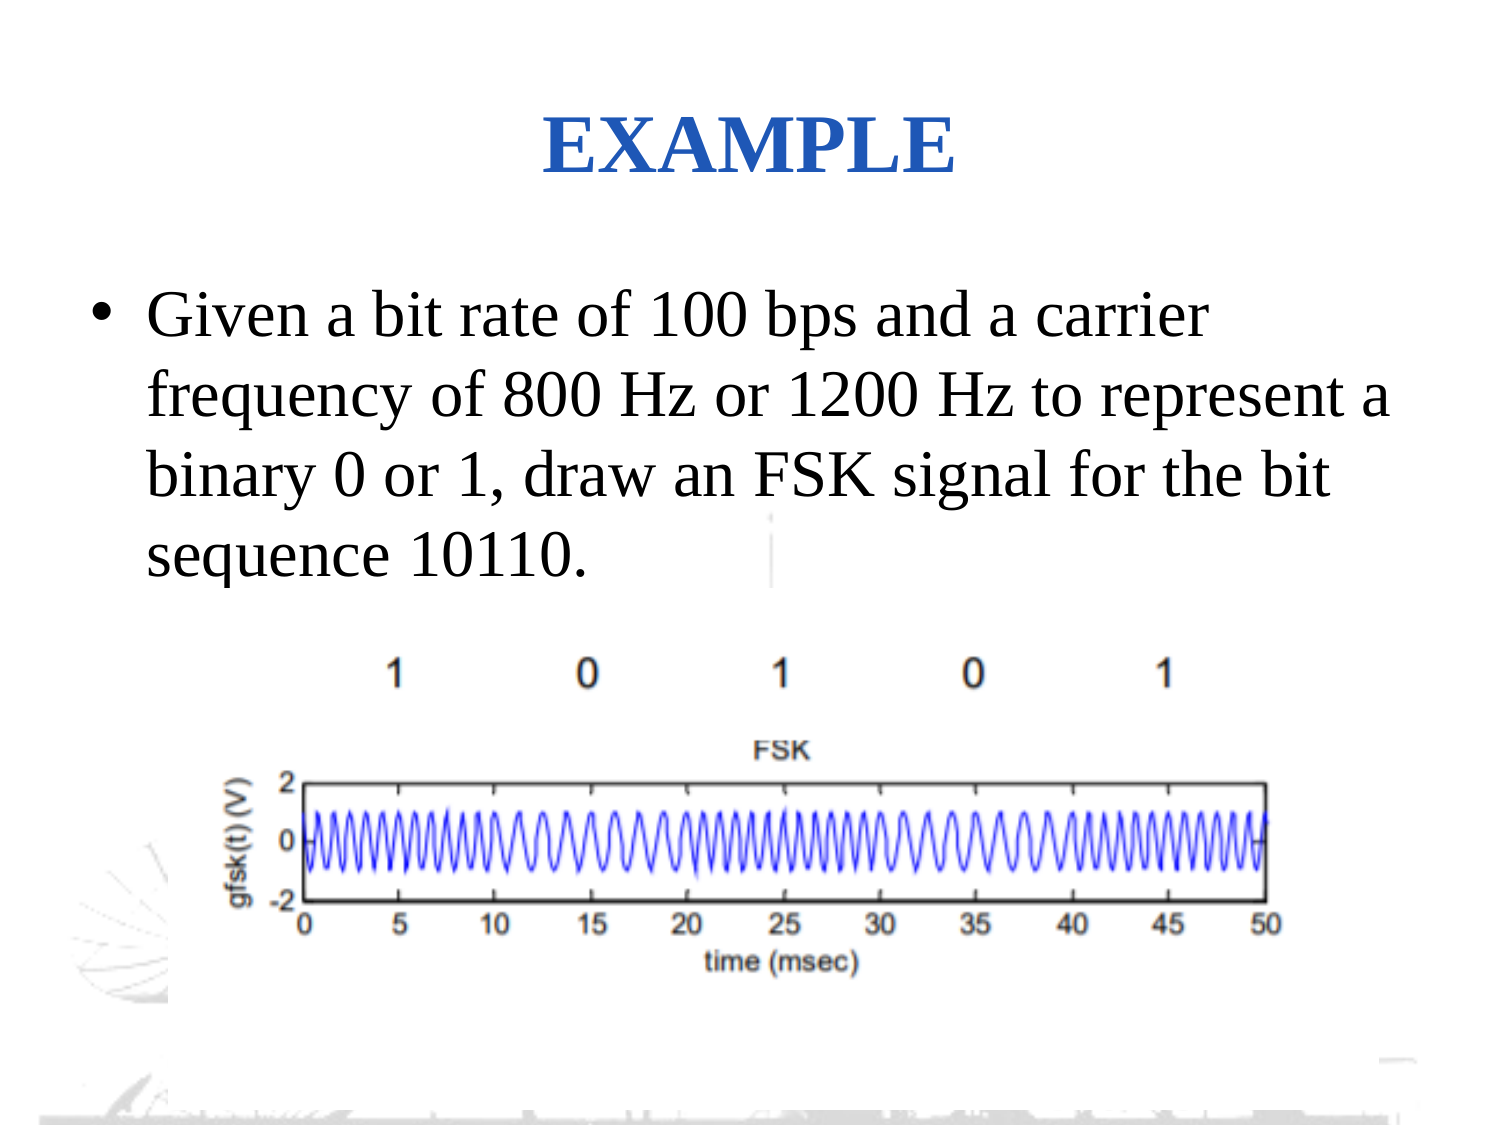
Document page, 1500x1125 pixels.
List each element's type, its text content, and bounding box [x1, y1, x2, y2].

title Example [75, 45, 1425, 233]
picture [168, 588, 1379, 1111]
list Given a bit rate of 100 bps and a carrier frequency of 800 Hz or 1200 Hz to represent a binary 0 or 1, draw an FSK signal for the bit sequence 10110. [75, 262, 1425, 1005]
